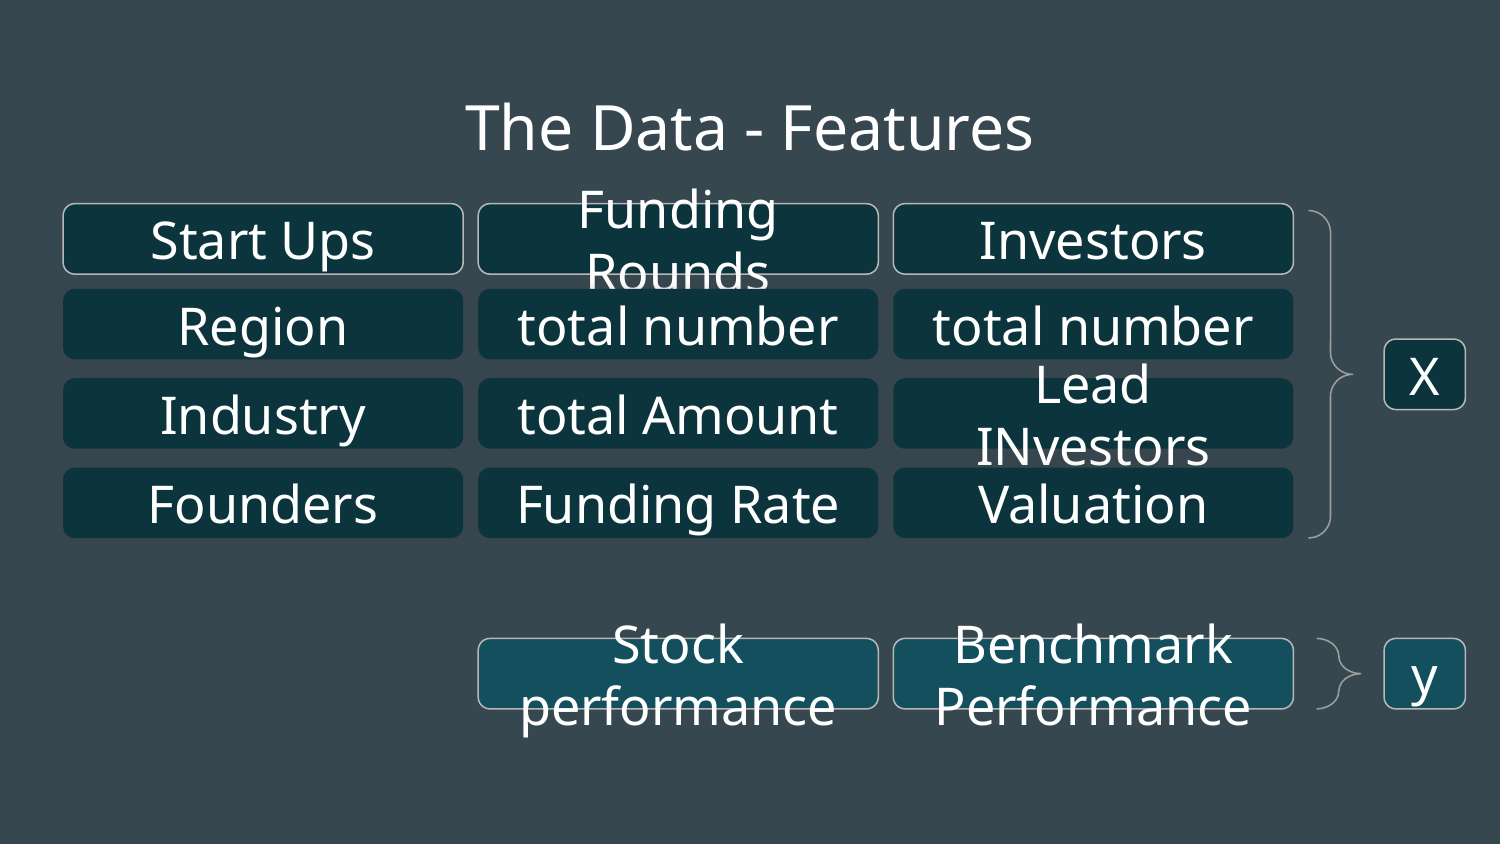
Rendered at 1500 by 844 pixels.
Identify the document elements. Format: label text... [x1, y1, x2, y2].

text_box Lead INvestors [893, 378, 1294, 449]
text_box Benchmark Performance [893, 638, 1294, 709]
text_box Funding Rate [478, 467, 879, 539]
text_box Start Ups [63, 203, 464, 275]
title The Data - Features [51, 72, 1449, 167]
text_box Region [63, 288, 464, 360]
text_box total number [478, 288, 879, 360]
text_box y [1384, 638, 1466, 709]
text_box [1316, 638, 1361, 709]
text_box Funding Rounds [478, 203, 879, 275]
text_box Industry [63, 378, 464, 449]
text_box Stock performance [478, 638, 879, 709]
text_box Valuation [893, 467, 1294, 539]
text_box Founders [63, 467, 464, 539]
text_box Investors [893, 203, 1294, 275]
text_box total number [893, 288, 1294, 360]
text_box total Amount [478, 378, 879, 449]
text_box [1308, 210, 1353, 539]
text_box X [1384, 339, 1466, 410]
